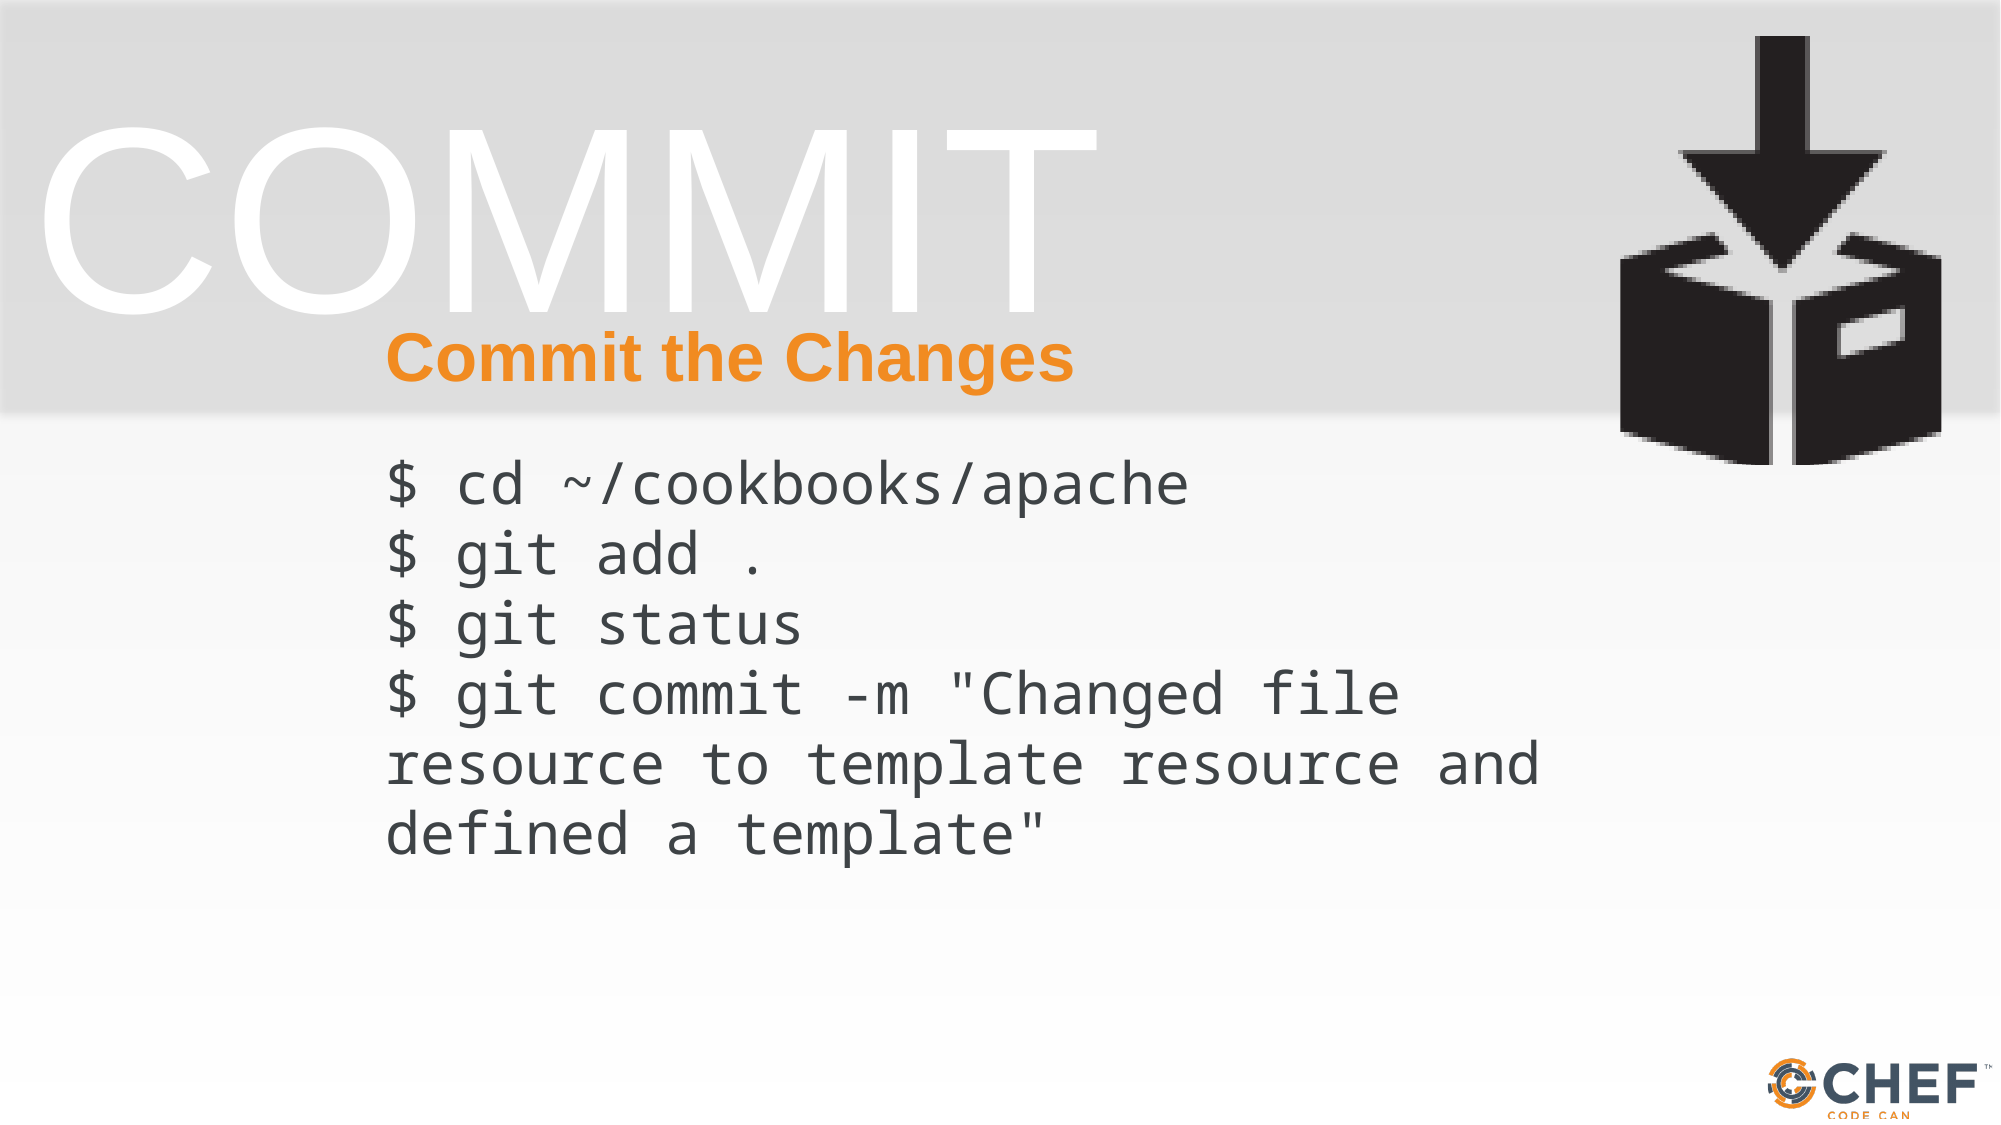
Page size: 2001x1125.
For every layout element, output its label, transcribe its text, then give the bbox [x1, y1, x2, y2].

title Commit the Changes [370, 307, 1721, 412]
subtitle $ cd ~/cookbooks/apache $ git add . $ git status $ git commit -m "Changed file resource to template resource and defined a template" [370, 431, 1721, 844]
